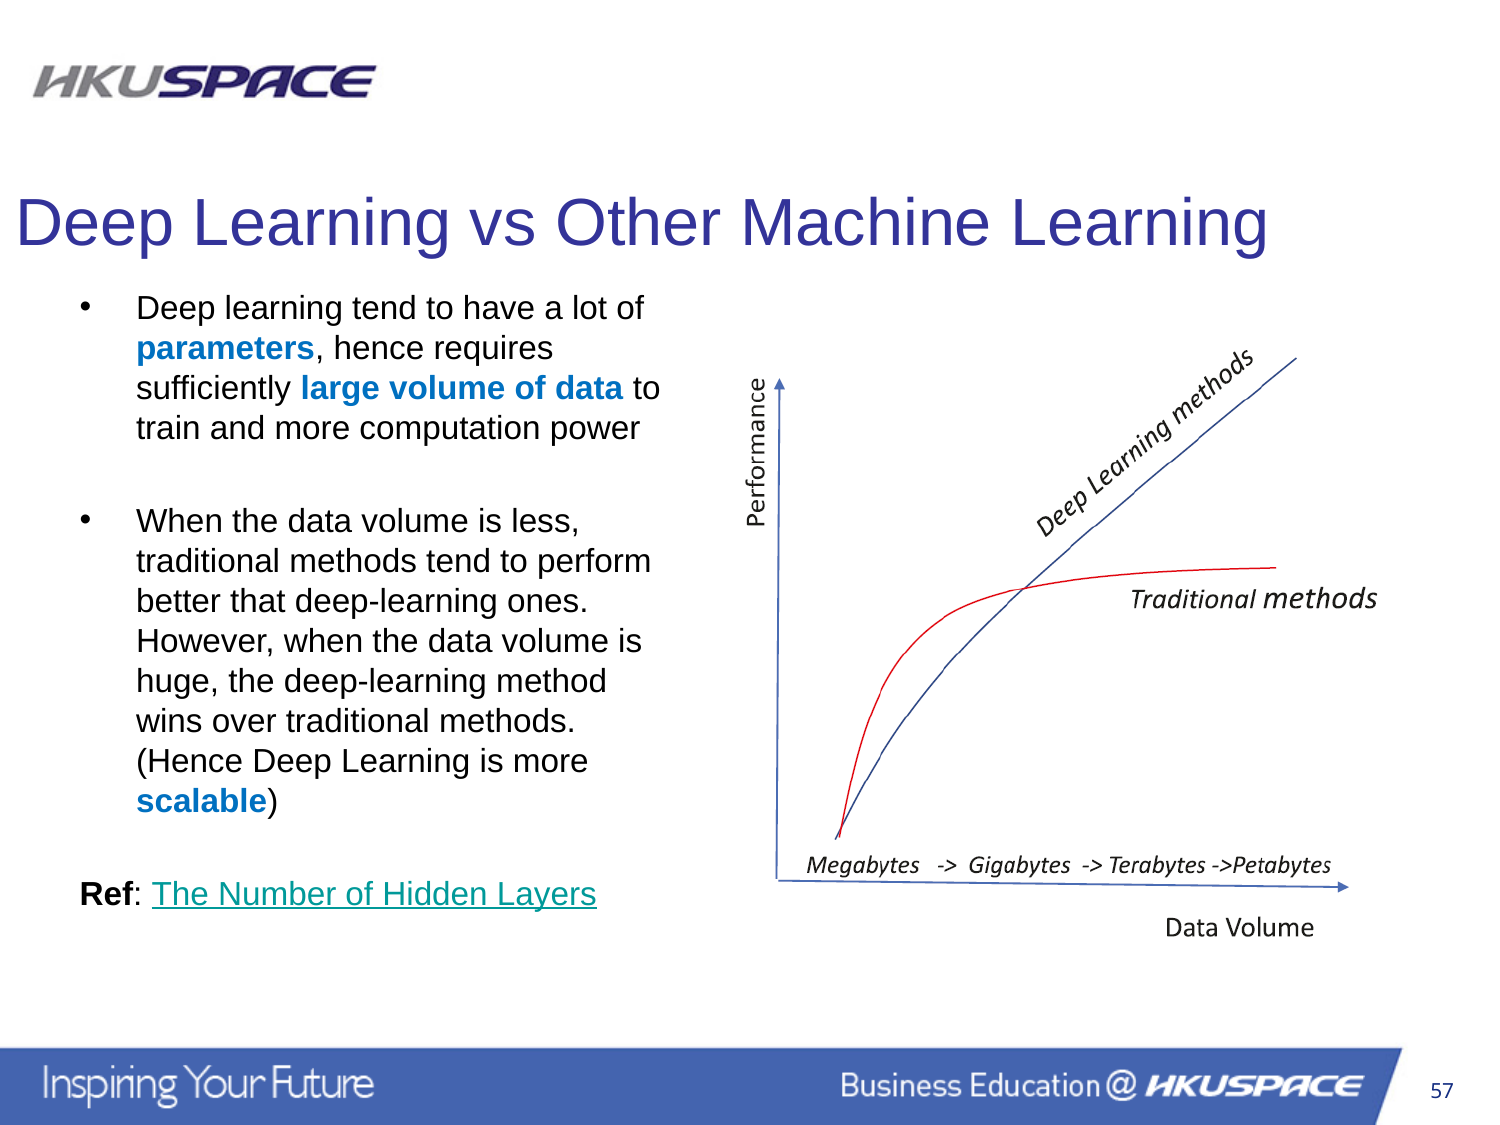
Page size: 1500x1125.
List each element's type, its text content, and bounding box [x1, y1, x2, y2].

text_box Deep learning tend to have a lot of parameters, hence requires sufficiently large volume of data to train and more computation power When the data volume is less, traditional methods tend to perform better that deep-learning ones. However, when the data volume is huge, the deep-learning method wins over traditional methods. (Hence Deep Learning is more scalable) Ref: The Number of Hidden Layers [64, 278, 691, 1000]
slide_number 57 [1415, 1070, 1499, 1125]
picture [0, 0, 1500, 1125]
title Deep Learning vs Other Machine Learning [0, 101, 1459, 266]
